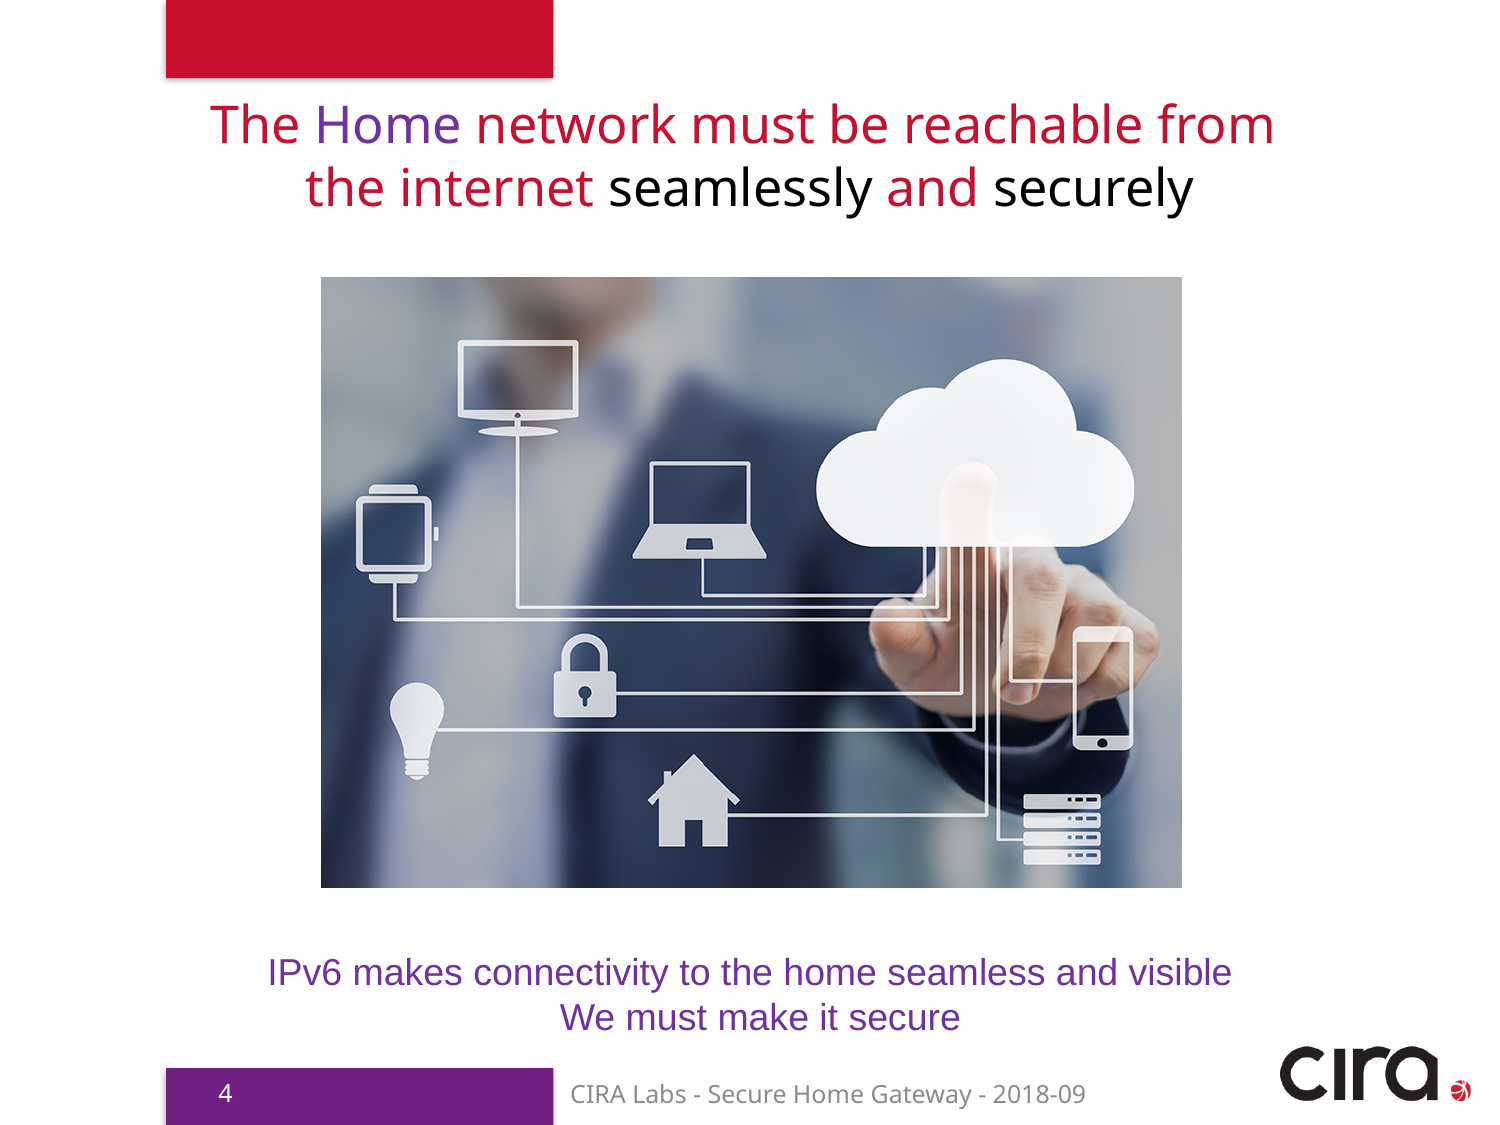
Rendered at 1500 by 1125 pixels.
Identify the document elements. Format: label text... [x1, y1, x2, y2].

footer CIRA Labs - Secure Home Gateway - 2018-09 [555, 1066, 1312, 1125]
slide_number 4 [203, 1064, 554, 1125]
picture [321, 276, 1182, 888]
title The Home network must be reachable from the internet seamlessly and securely [0, 84, 1500, 272]
text_box IPv6 makes connectivity to the home seamless and visible We must make it secure [252, 940, 1248, 1046]
picture [1280, 1046, 1471, 1101]
